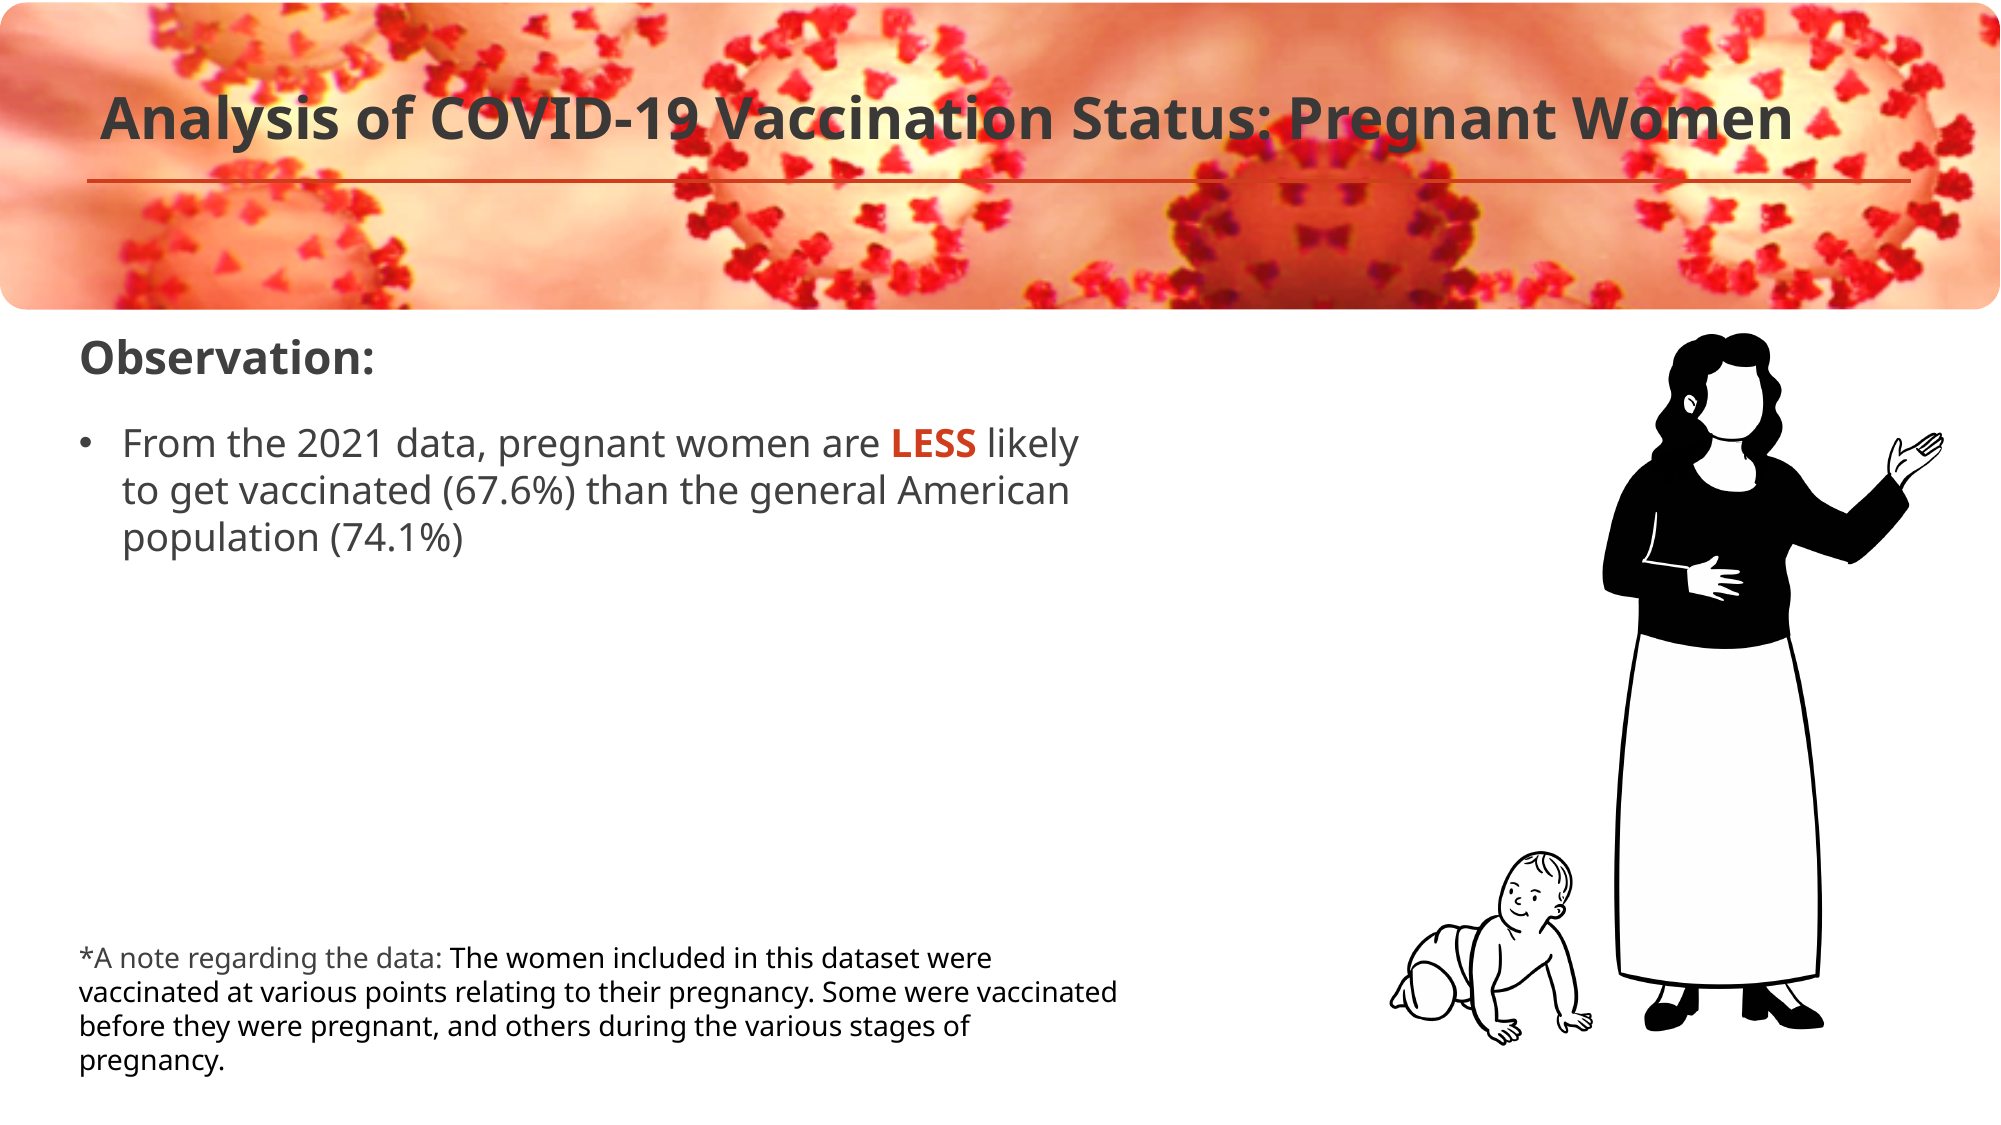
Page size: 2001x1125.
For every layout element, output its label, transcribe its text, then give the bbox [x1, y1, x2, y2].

picture [0, 2, 2000, 310]
list Observation: From the 2021 data, pregnant women are LESS likely to get vaccinated (67.6%) than the general American population (74.1%) *A note regarding the data: The women included in this dataset were vaccinated at various points relating to their pregnancy. Some were vaccinated before they were pregnant, and others during the various stages of pregnancy. [63, 320, 1138, 1089]
picture [1382, 328, 1949, 1052]
title Analysis of COVID-19 Vaccination Status: Pregnant Women [85, 73, 1926, 179]
